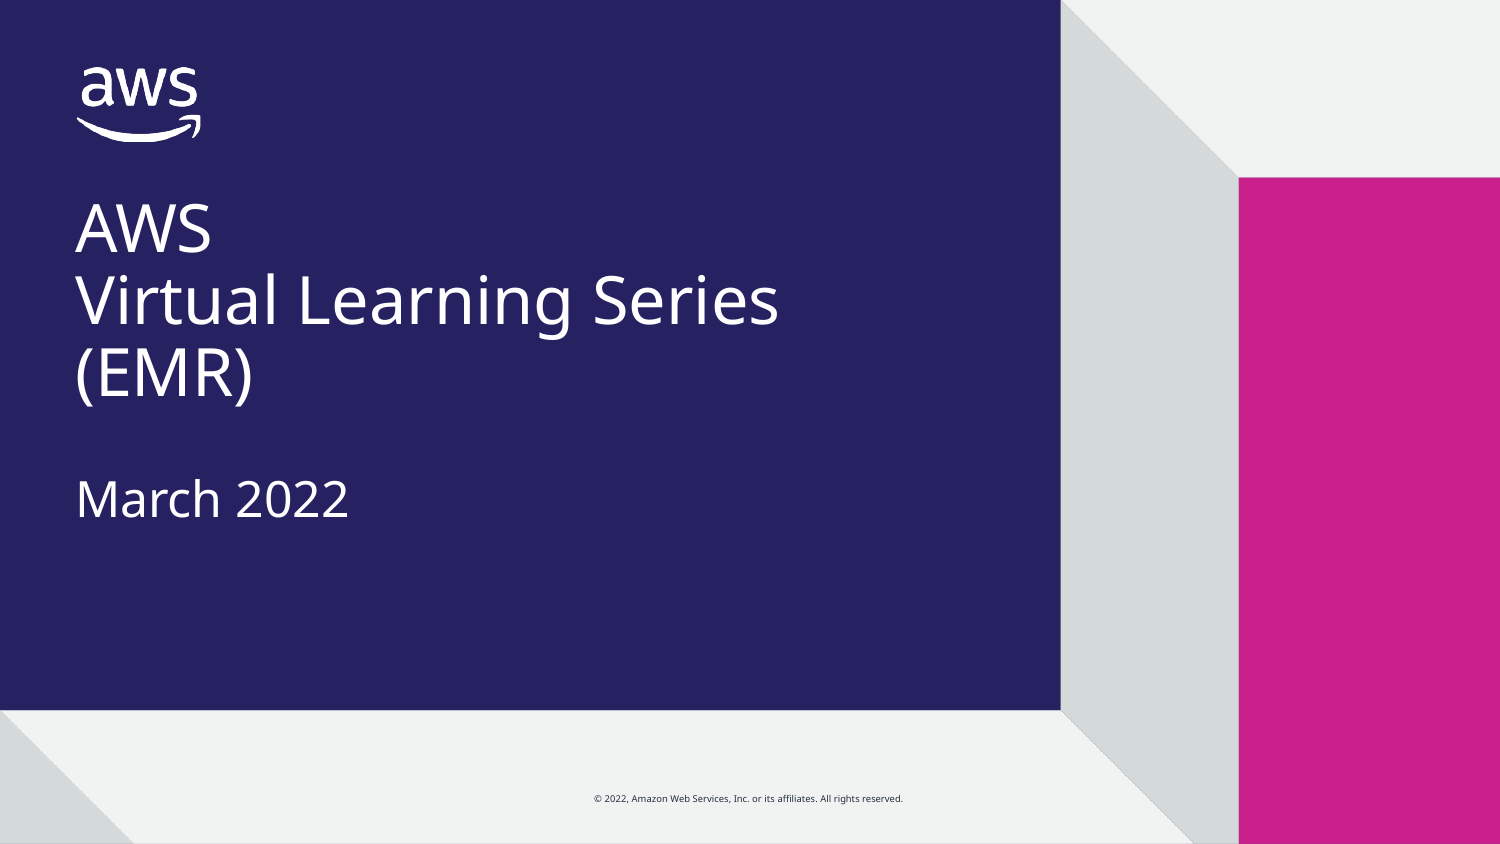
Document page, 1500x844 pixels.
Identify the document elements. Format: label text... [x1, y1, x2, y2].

title AWS Virtual Learning Series (EMR) [75, 187, 1050, 360]
subtitle March 2022 [75, 466, 870, 546]
picture [0, 0, 1500, 844]
